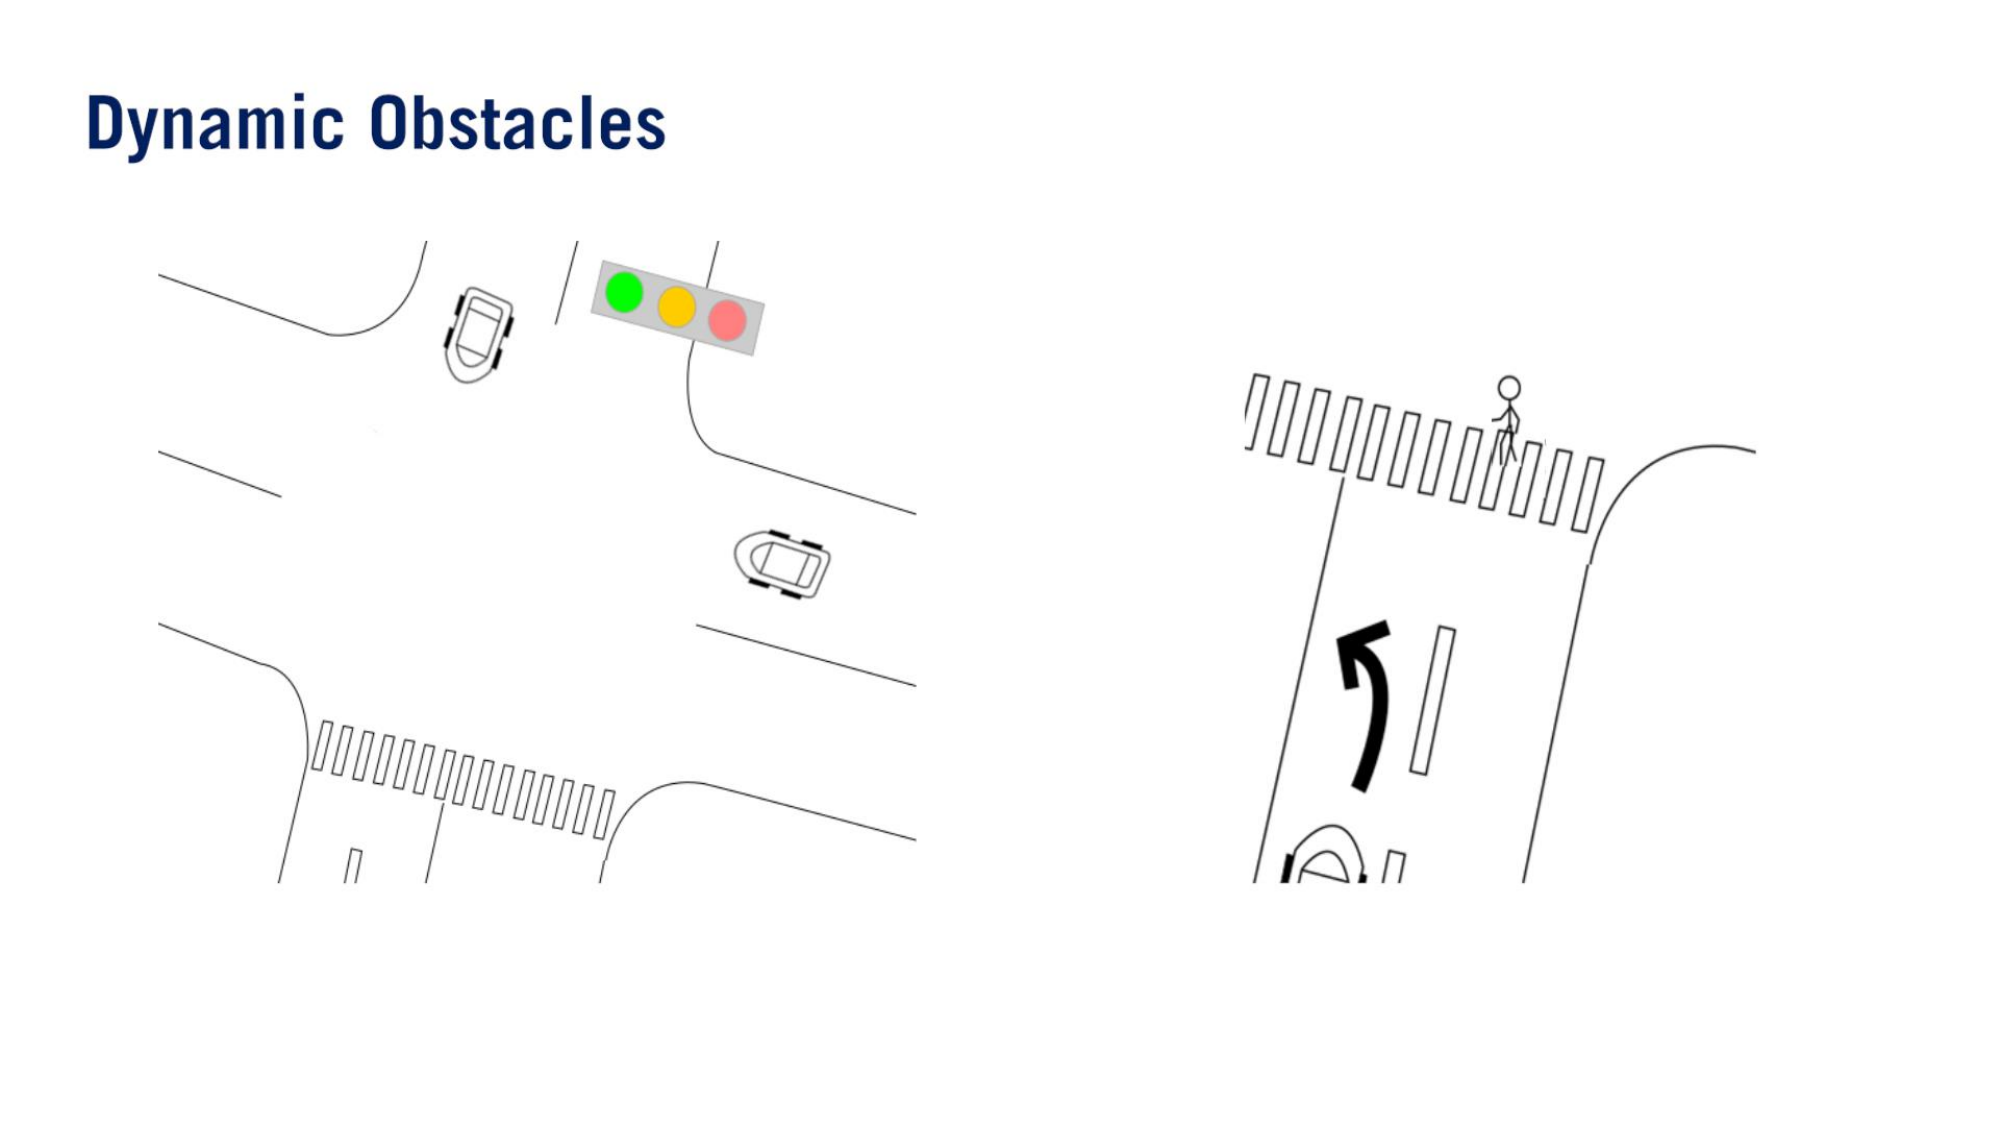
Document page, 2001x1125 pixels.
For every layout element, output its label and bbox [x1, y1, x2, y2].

text_box [0, 0, 2000, 1125]
